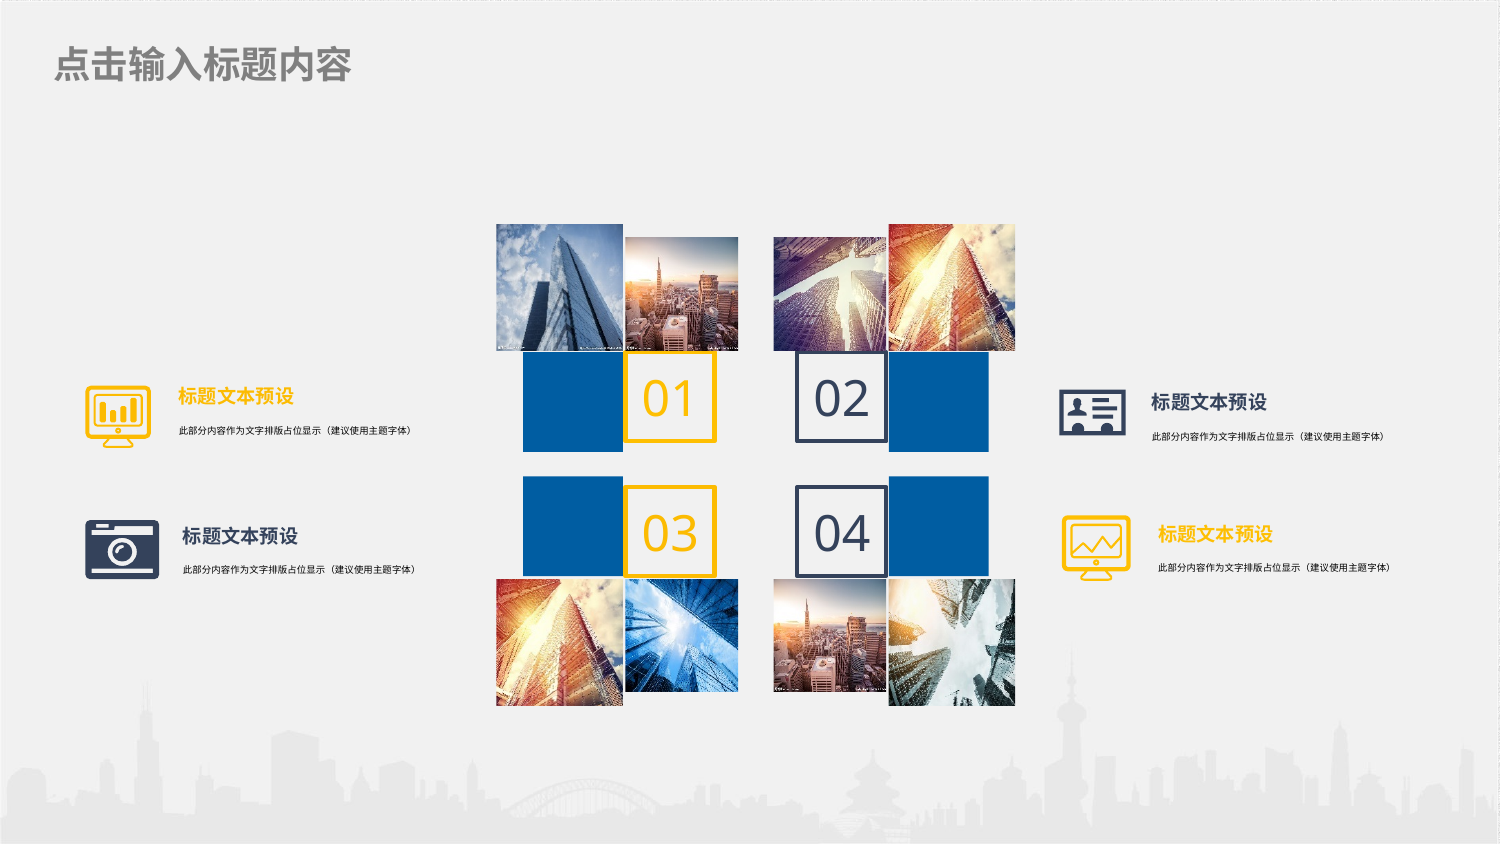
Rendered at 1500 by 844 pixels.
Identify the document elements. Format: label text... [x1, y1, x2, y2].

text_box [887, 222, 1017, 352]
text_box 01 [625, 352, 717, 443]
text_box [623, 577, 740, 694]
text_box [85, 376, 583, 449]
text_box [85, 516, 587, 583]
text_box [494, 578, 625, 707]
text_box [521, 474, 625, 578]
text_box [521, 350, 625, 454]
picture [0, 0, 1500, 844]
text_box [887, 474, 991, 578]
text_box [623, 236, 740, 352]
text_box [771, 236, 888, 352]
text_box [494, 222, 625, 352]
text_box [887, 577, 1017, 707]
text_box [1061, 514, 1500, 581]
text_box 04 [795, 485, 887, 577]
text_box 02 [795, 352, 887, 443]
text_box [1059, 382, 1500, 450]
text_box [771, 577, 888, 694]
text_box 点击输入标题内容 [53, 32, 403, 95]
text_box 03 [625, 485, 717, 577]
text_box [887, 350, 991, 454]
